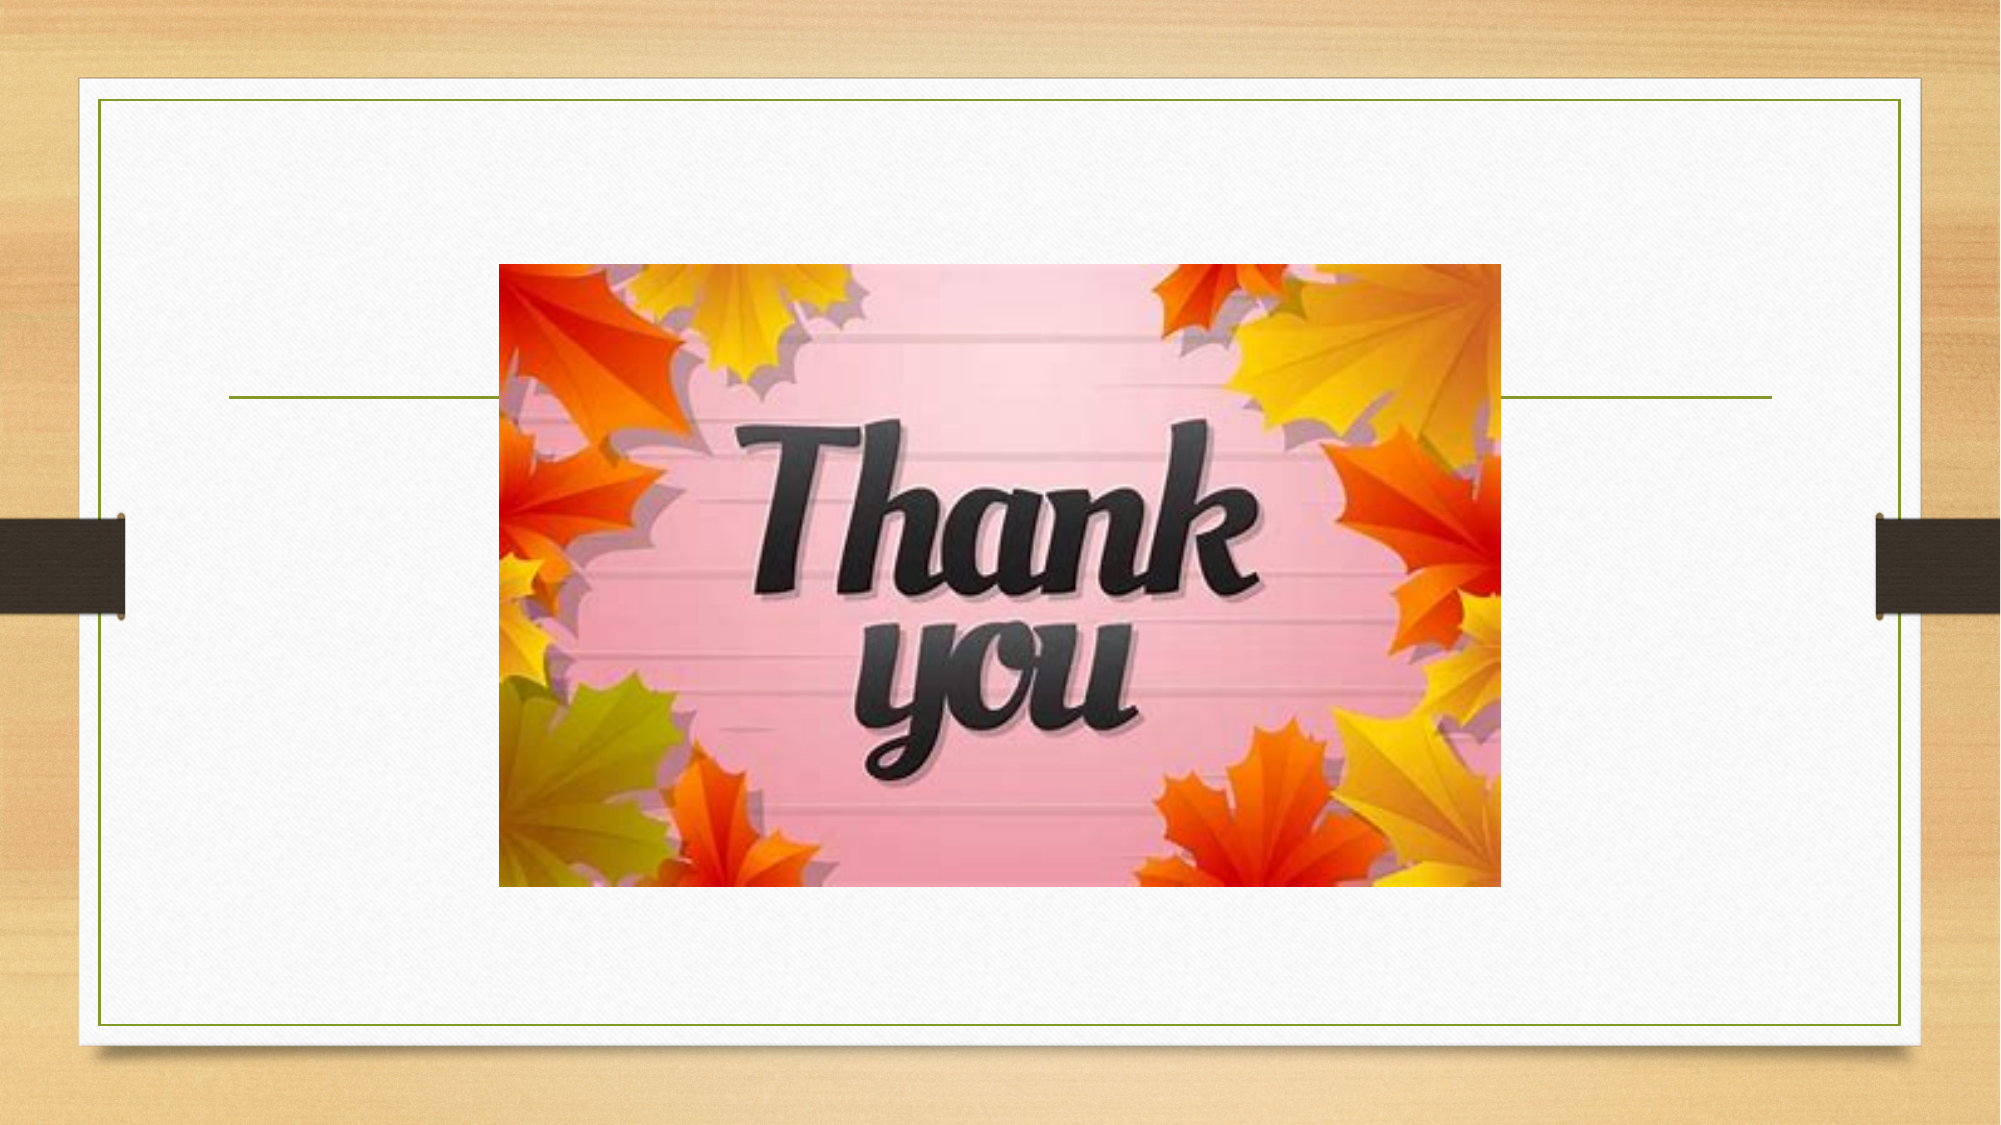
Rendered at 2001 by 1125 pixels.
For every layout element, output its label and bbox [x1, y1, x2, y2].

picture [0, 0, 2001, 1125]
list [499, 264, 1501, 887]
